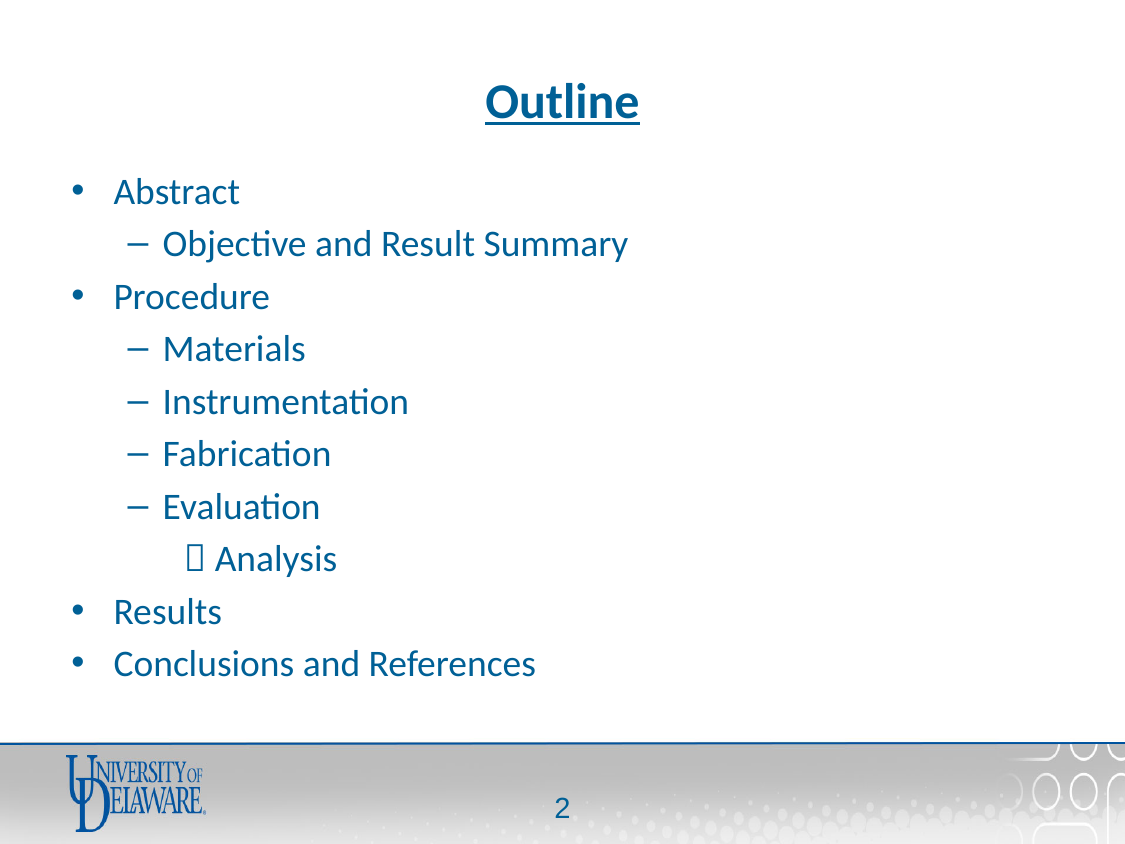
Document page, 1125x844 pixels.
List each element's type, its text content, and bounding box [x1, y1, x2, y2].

title Outline [56, 37, 1069, 159]
slide_number 1 [431, 782, 694, 828]
picture [0, 0, 1125, 844]
list Abstract Objective and Result Summary Procedure Materials Instrumentation Fabrication Evaluation  Analysis Results Conclusions and References [56, 159, 1069, 688]
